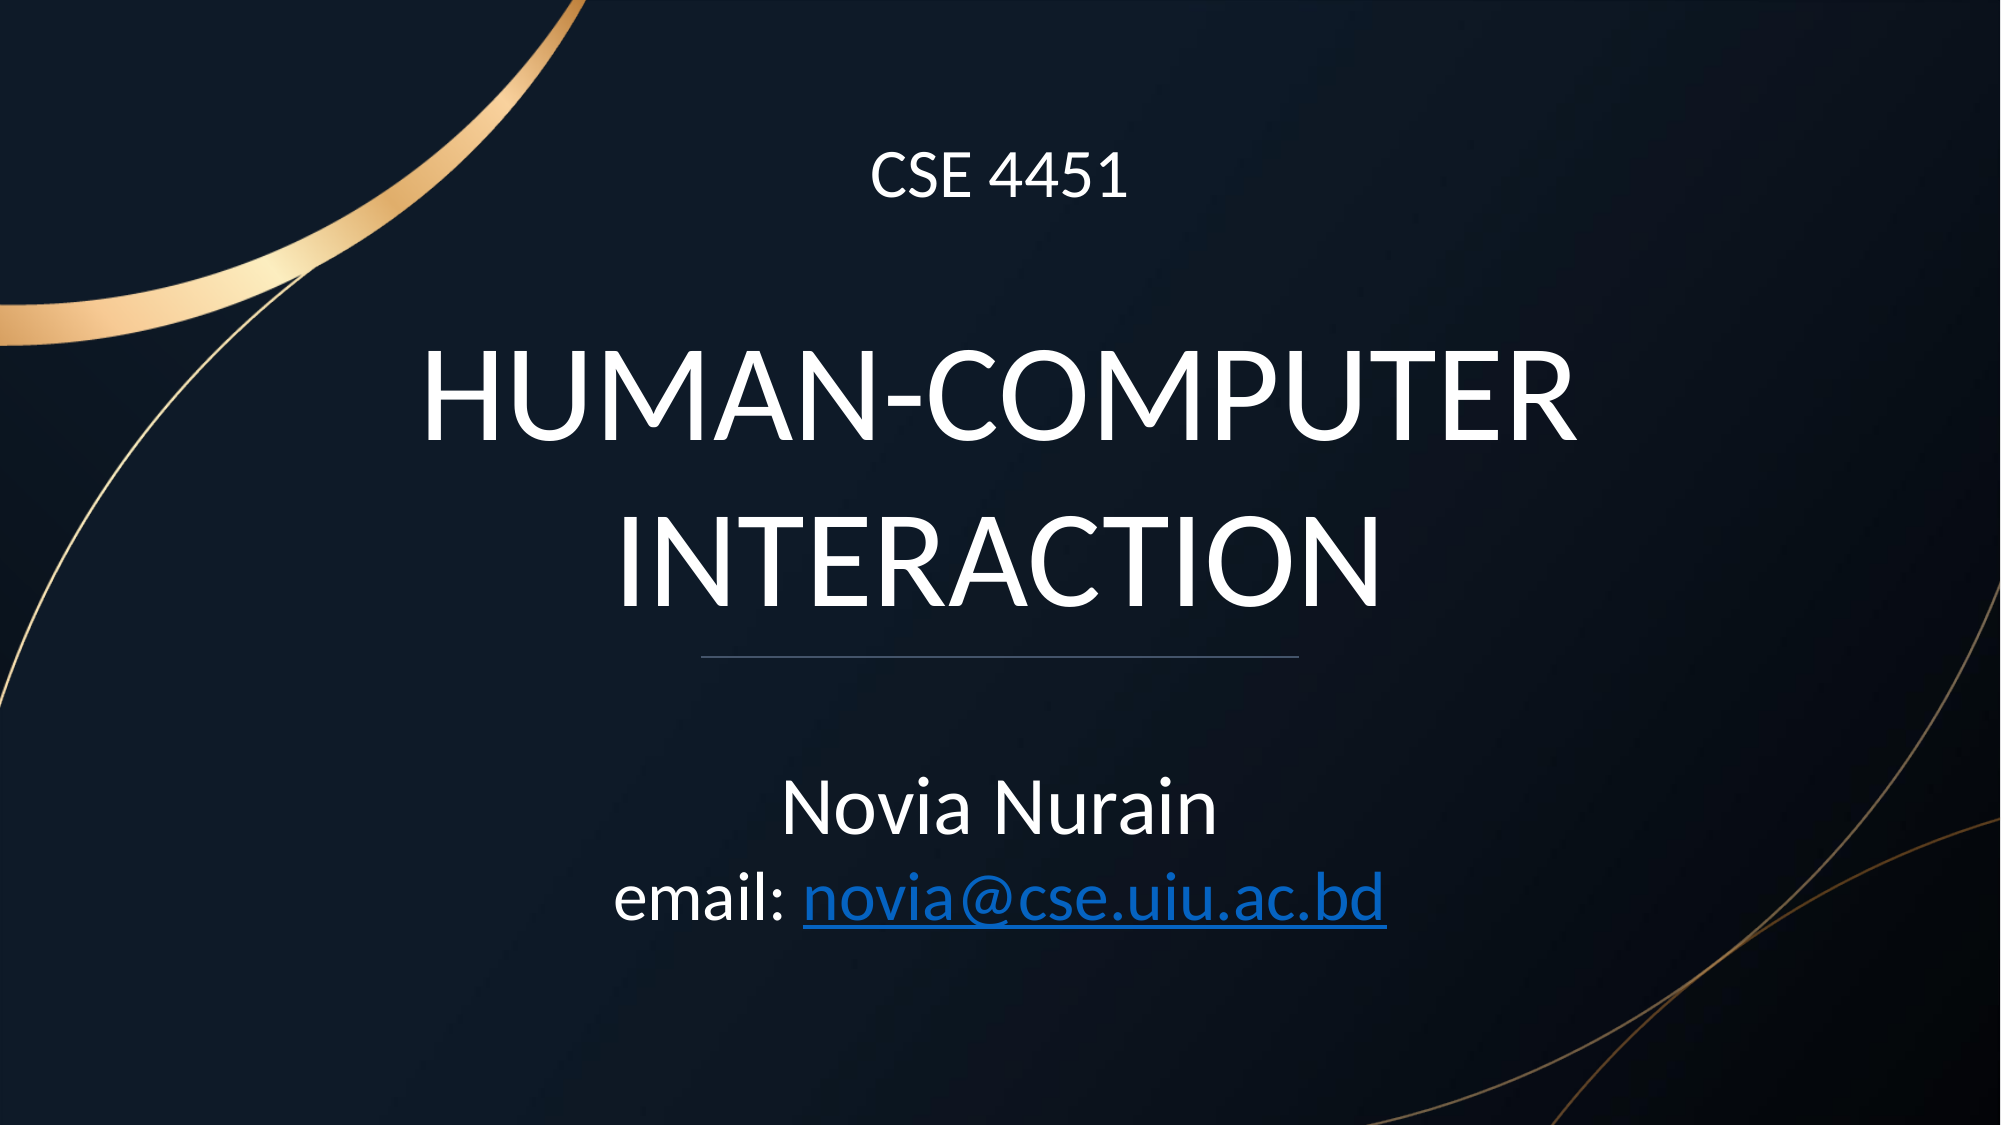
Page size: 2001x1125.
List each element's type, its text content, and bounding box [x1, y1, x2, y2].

title Novia Nurain email: novia@cse.uiu.ac.bd [154, 777, 1846, 992]
picture [0, 0, 2001, 1125]
title HUMAN-COMPUTER INTERACTION [27, 361, 1972, 575]
title CSE 4451 [154, 62, 1846, 277]
